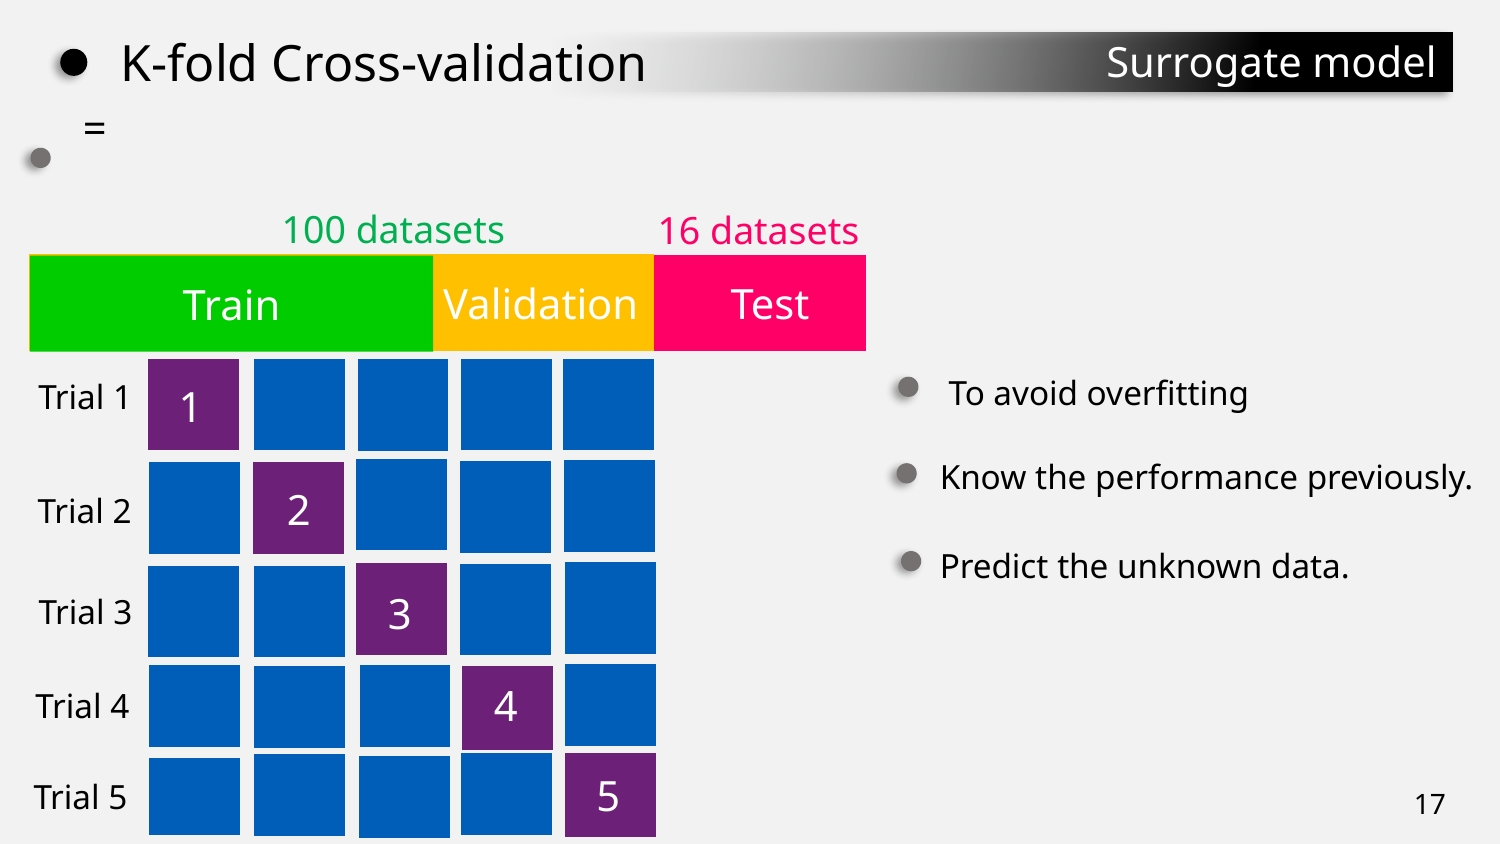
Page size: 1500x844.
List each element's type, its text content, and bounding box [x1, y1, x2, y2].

text_box Trial 3 [23, 583, 148, 639]
text_box K-fold Cross-validation [105, 24, 663, 100]
text_box [899, 550, 923, 573]
text_box [149, 758, 240, 835]
text_box To avoid overfitting [933, 364, 1384, 420]
text_box [253, 462, 344, 554]
text_box Trial 2 [22, 482, 147, 538]
text_box Predict the unknown data. [925, 538, 1500, 593]
text_box [565, 753, 656, 837]
text_box [895, 462, 918, 485]
text_box [360, 665, 450, 747]
text_box [461, 753, 552, 835]
text_box Trial 4 [20, 678, 145, 733]
text_box Trial 1 [23, 369, 148, 424]
text_box [254, 666, 345, 748]
text_box [663, 32, 1091, 93]
text_box 5 [581, 762, 623, 828]
text_box 3 [373, 580, 414, 646]
text_box 4 [479, 672, 520, 737]
text_box Test [654, 260, 866, 351]
text_box [460, 461, 551, 553]
text_box [565, 562, 656, 654]
text_box 100 datasets [266, 198, 521, 259]
text_box [563, 359, 654, 450]
text_box Validation [434, 254, 654, 351]
text_box [29, 146, 52, 170]
text_box 16 datasets [642, 199, 875, 260]
text_box [59, 47, 89, 77]
text_box Know the performance previously. [925, 449, 1500, 538]
text_box [461, 359, 552, 450]
text_box 1 [163, 373, 211, 439]
text_box [149, 665, 240, 747]
text_box [897, 375, 920, 398]
text_box [149, 462, 240, 554]
text_box [359, 756, 450, 838]
text_box [462, 666, 553, 750]
text_box [148, 566, 239, 657]
text_box Trial 5 [18, 769, 143, 824]
text_box [565, 664, 656, 746]
text_box [254, 754, 345, 836]
text_box [254, 359, 345, 450]
text_box [358, 359, 448, 451]
text_box [356, 563, 447, 655]
text_box 2 [272, 476, 313, 542]
text_box [148, 359, 239, 450]
text_box 17 [1123, 778, 1461, 824]
text_box [460, 564, 551, 655]
text_box Train [29, 255, 434, 353]
text_box [356, 459, 447, 550]
text_box Surrogate model [1091, 27, 1452, 93]
text_box [564, 460, 655, 552]
text_box [254, 566, 345, 657]
